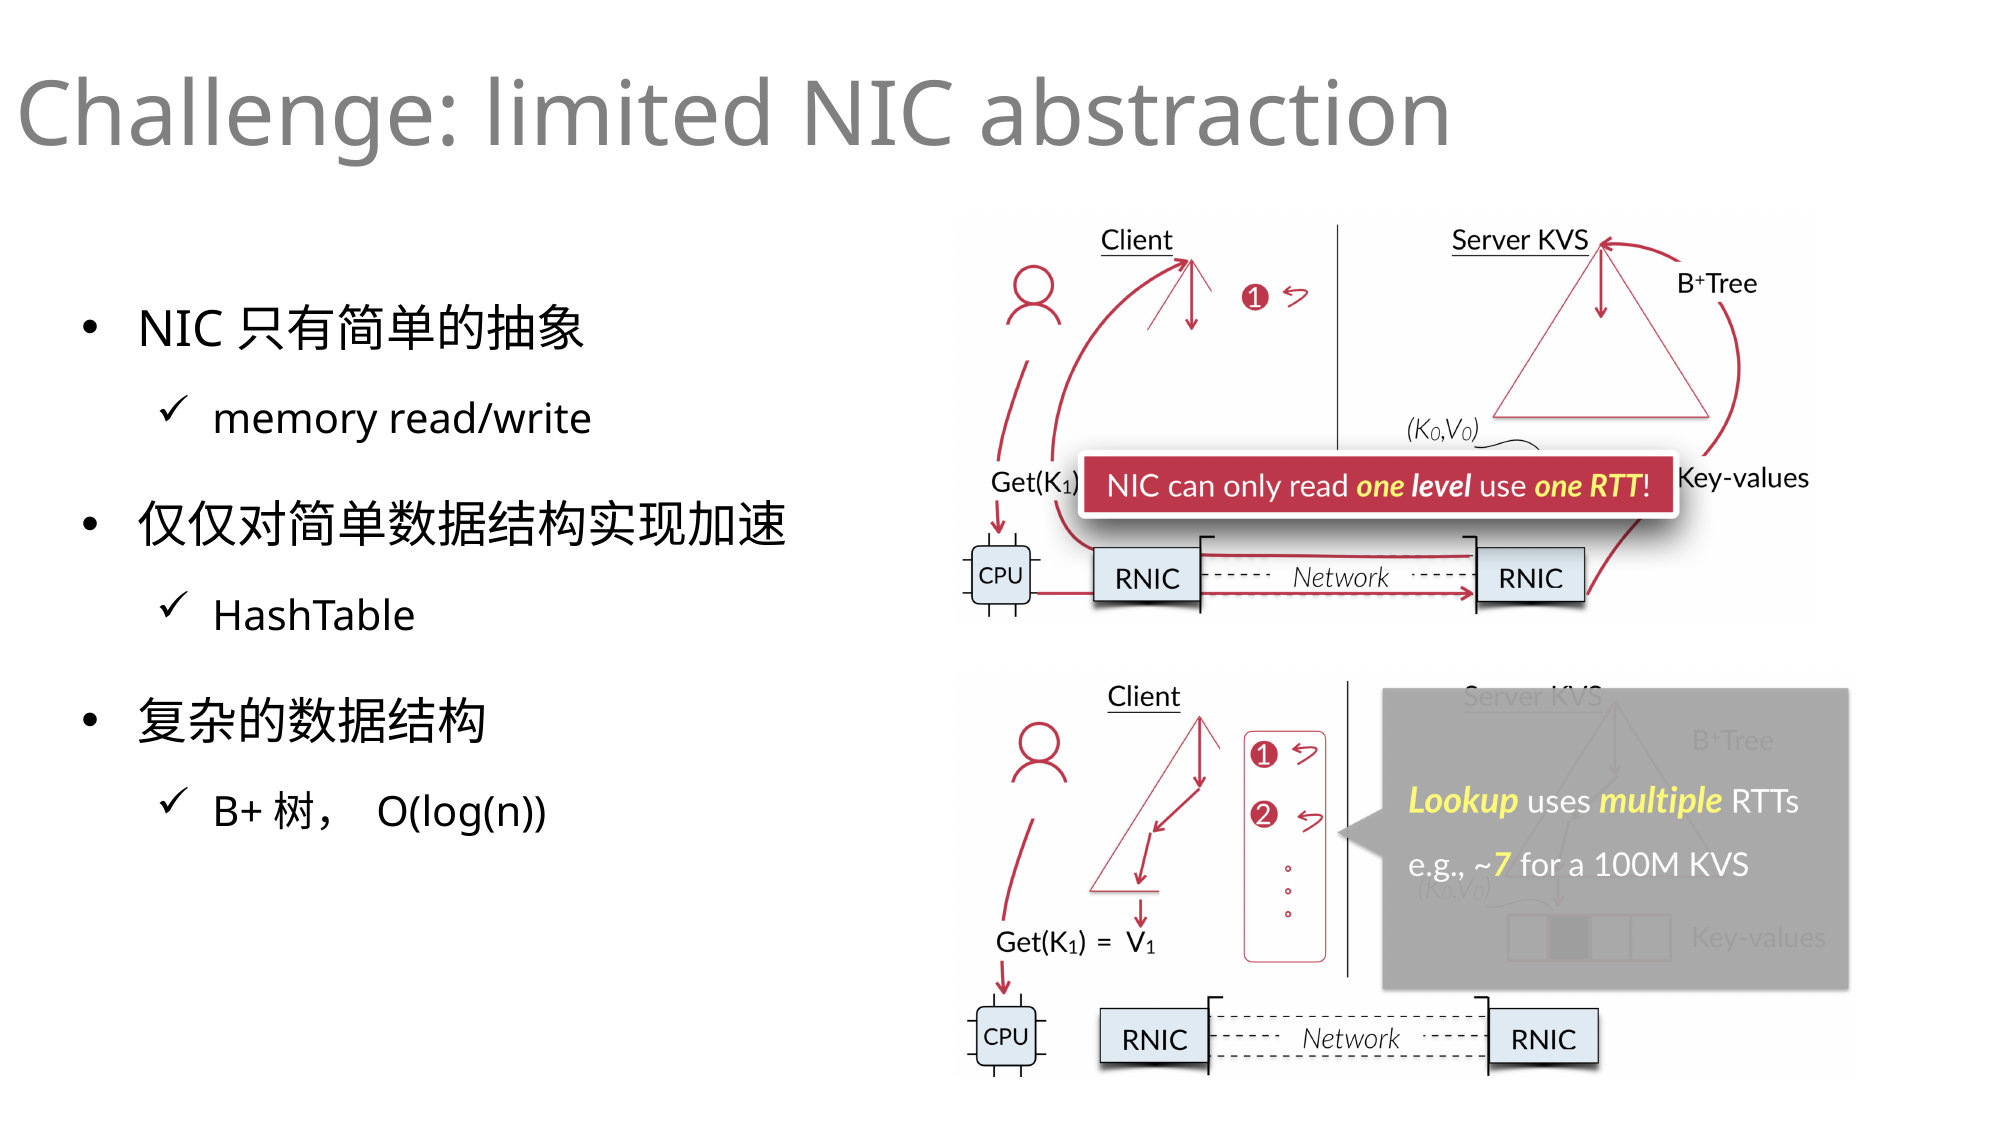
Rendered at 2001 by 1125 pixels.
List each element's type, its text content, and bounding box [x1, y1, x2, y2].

picture [954, 668, 1859, 1077]
subtitle NIC只有简单的抽象 memory read/write 仅仅对简单数据结构实现加速 HashTable 复杂的数据结构 B+树， O(log(n)) [66, 259, 1075, 1067]
picture [954, 212, 1818, 622]
title Challenge: limited NIC abstraction [0, 0, 1500, 173]
